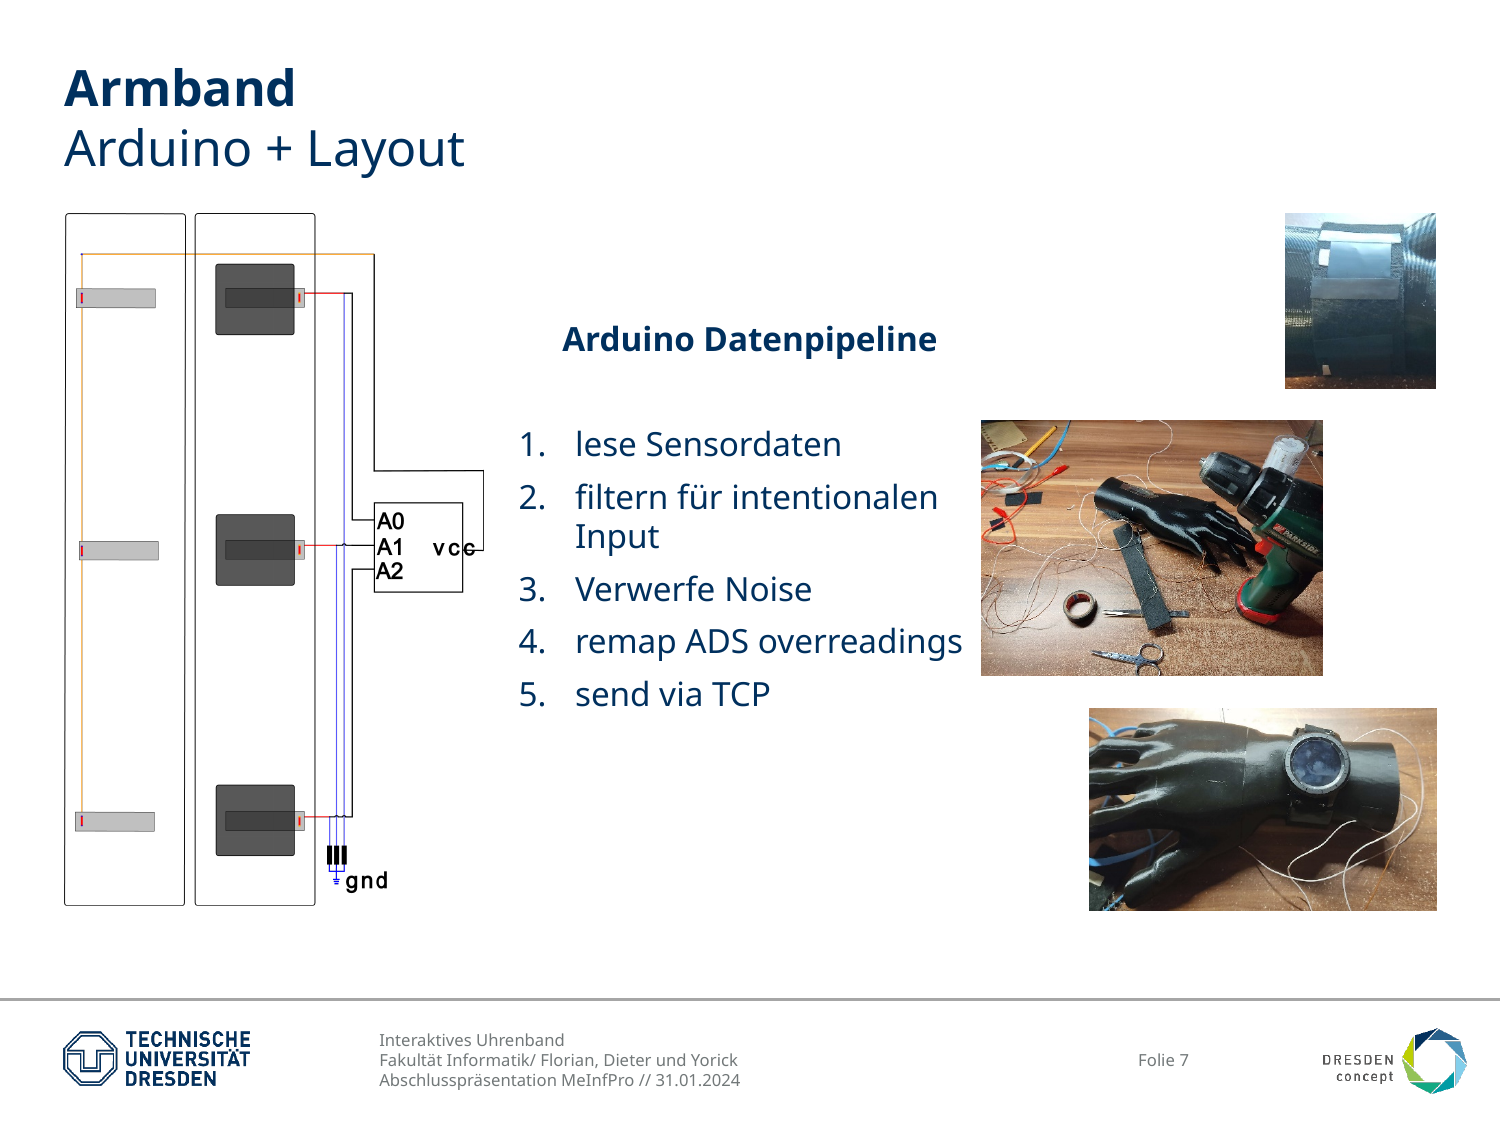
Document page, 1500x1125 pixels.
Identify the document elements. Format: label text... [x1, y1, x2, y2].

picture [981, 420, 1323, 677]
list Arduino Datenpipeline lese Sensordaten filtern für intentionalen Input Verwerfe Noise remap ADS overreadings send via TCP [518, 213, 982, 912]
picture [1285, 213, 1436, 389]
picture [1089, 708, 1437, 912]
picture [64, 213, 484, 906]
title Armband Arduino + Layout [64, 56, 1437, 190]
picture [63, 1031, 250, 1086]
picture [1323, 1028, 1467, 1094]
